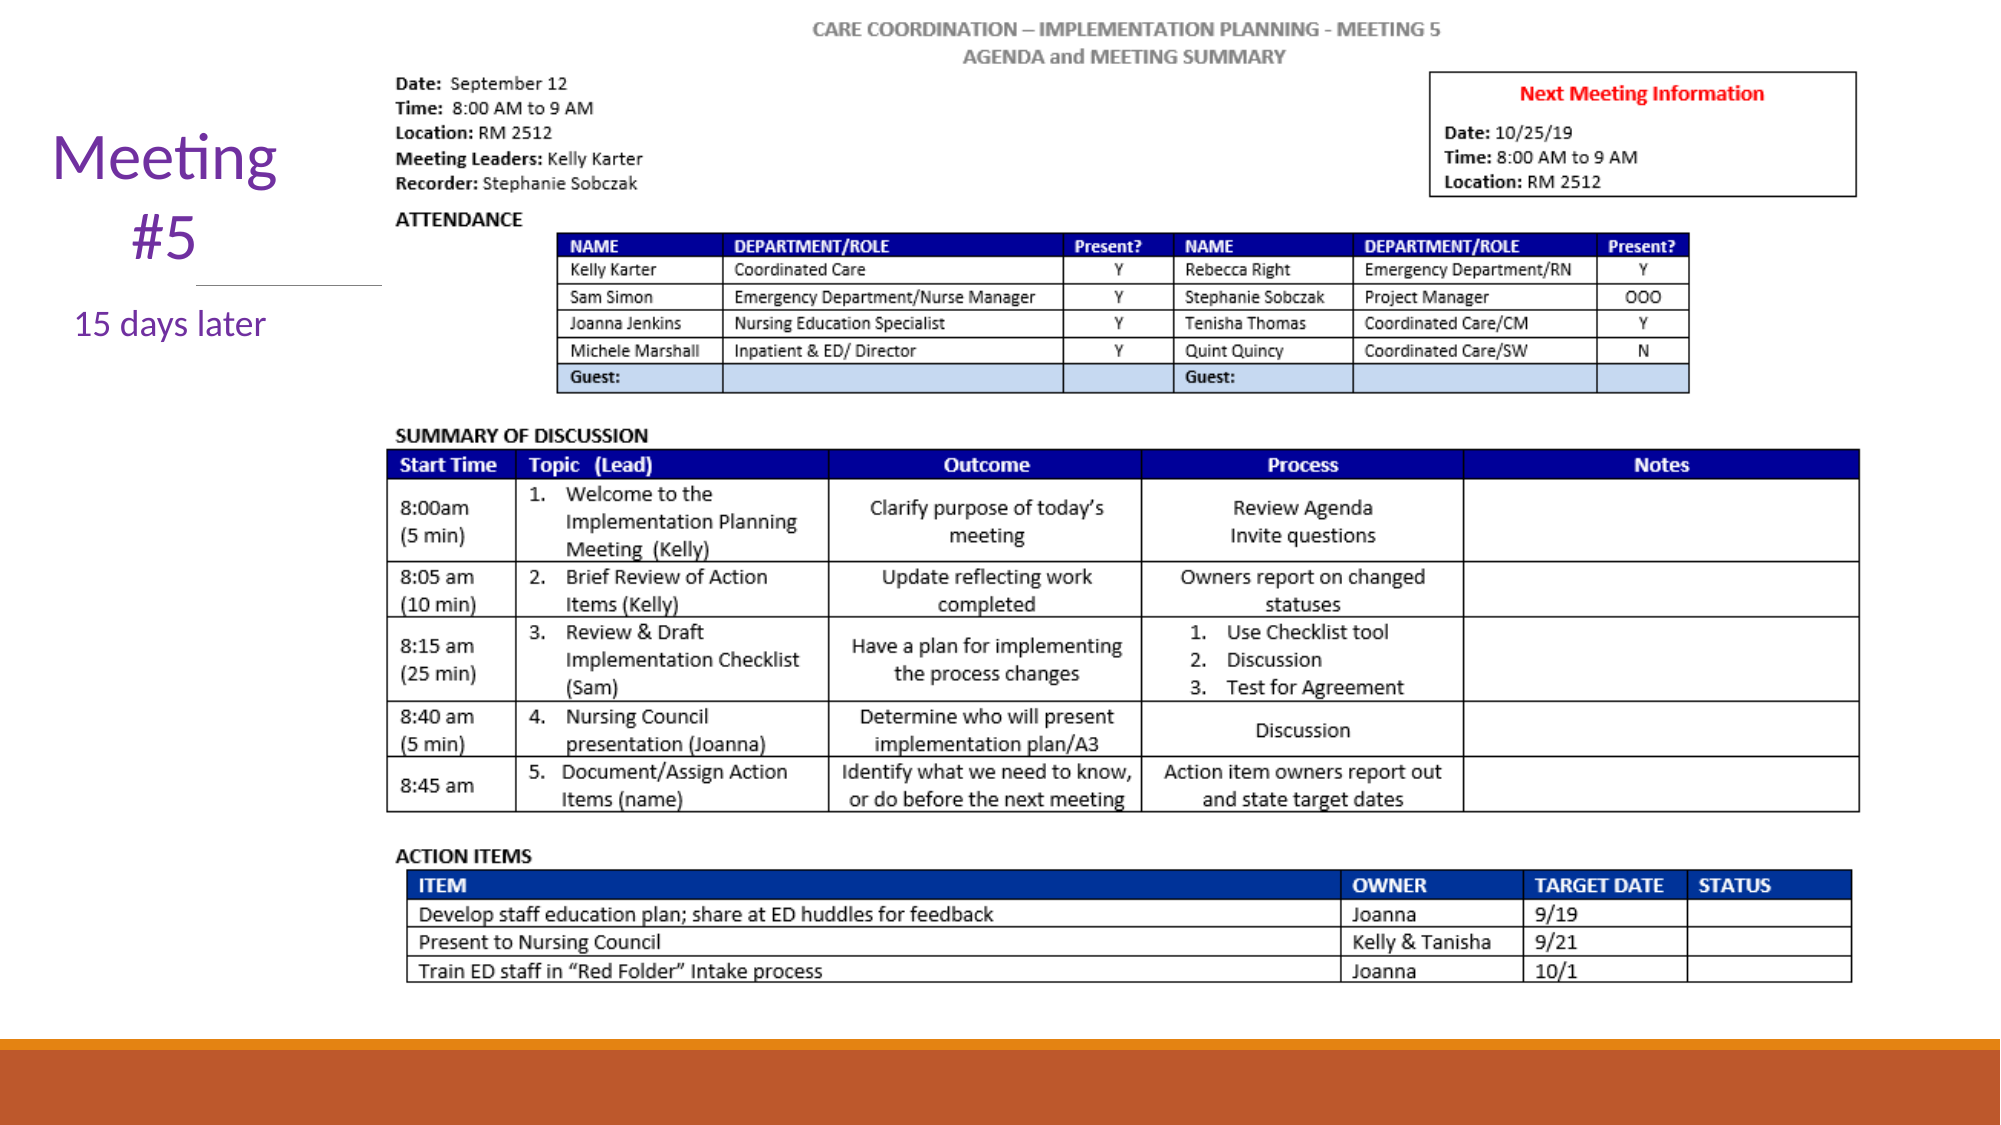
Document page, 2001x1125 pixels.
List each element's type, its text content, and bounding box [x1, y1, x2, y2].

text_box Meeting #5 [25, 105, 304, 280]
picture [382, 20, 1872, 1003]
text_box 15 days later [58, 292, 362, 352]
